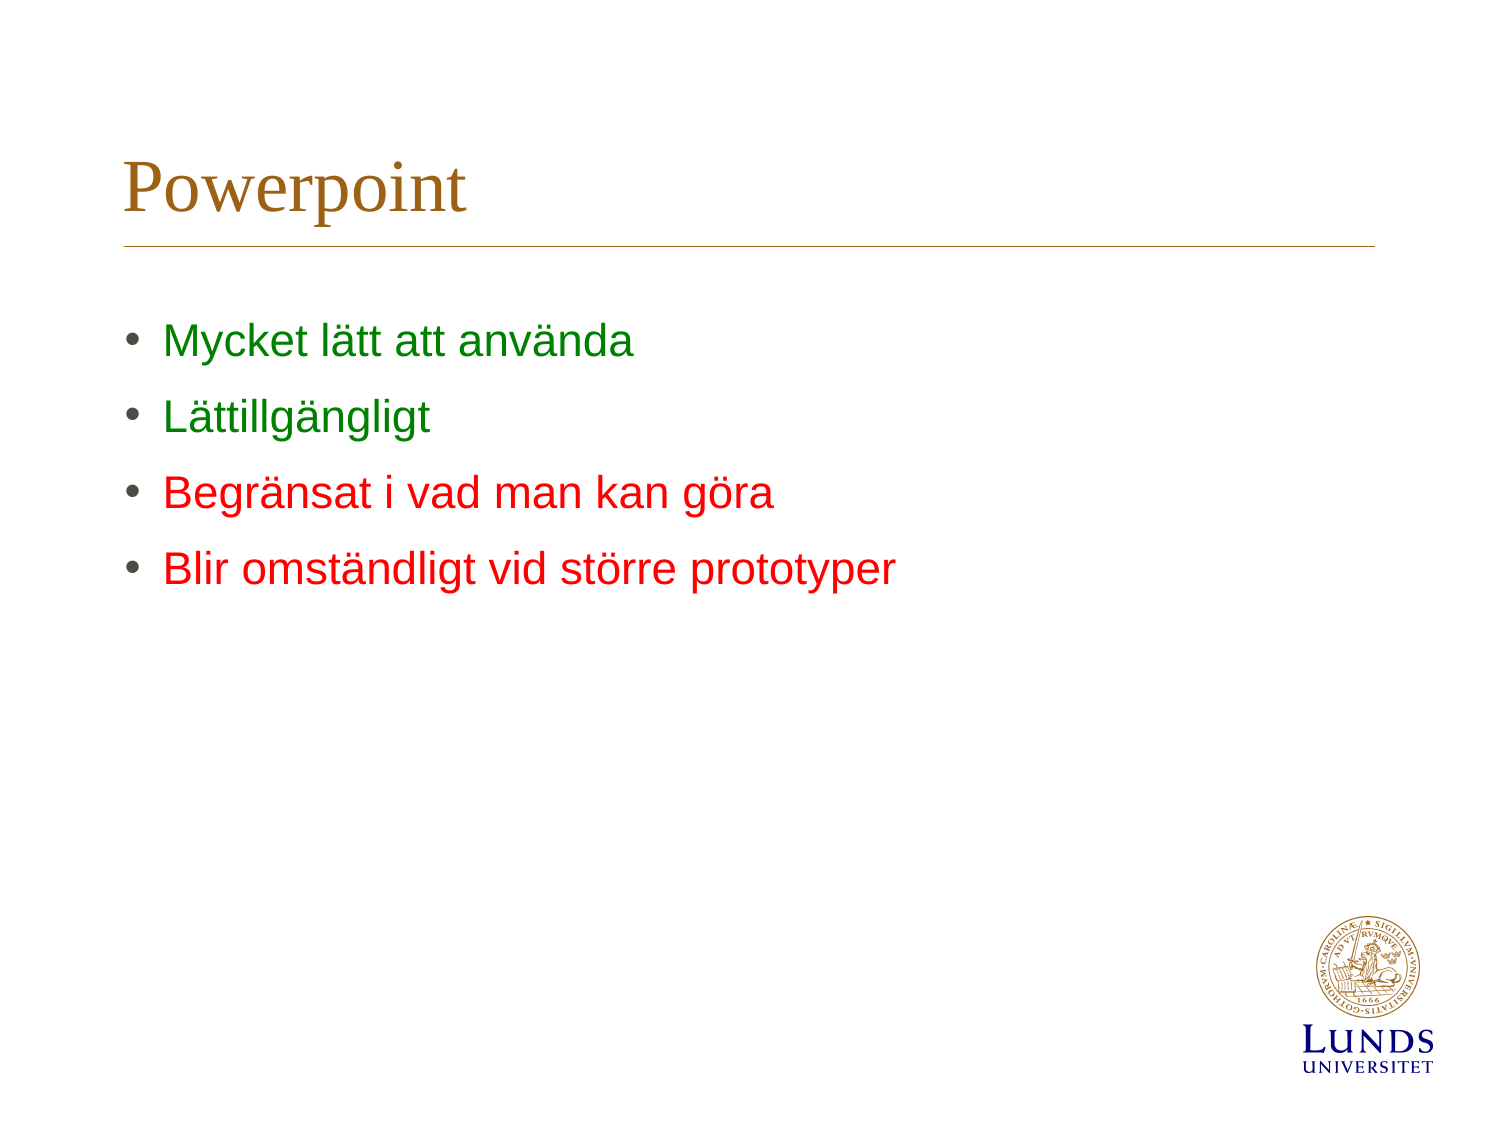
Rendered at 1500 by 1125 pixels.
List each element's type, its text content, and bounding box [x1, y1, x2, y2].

title Powerpoint [106, 46, 1375, 235]
list Mycket lätt att använda Lättillgängligt Begränsat i vad man kan göra Blir omständligt vid större prototyper [109, 302, 1375, 890]
picture [1303, 916, 1433, 1073]
